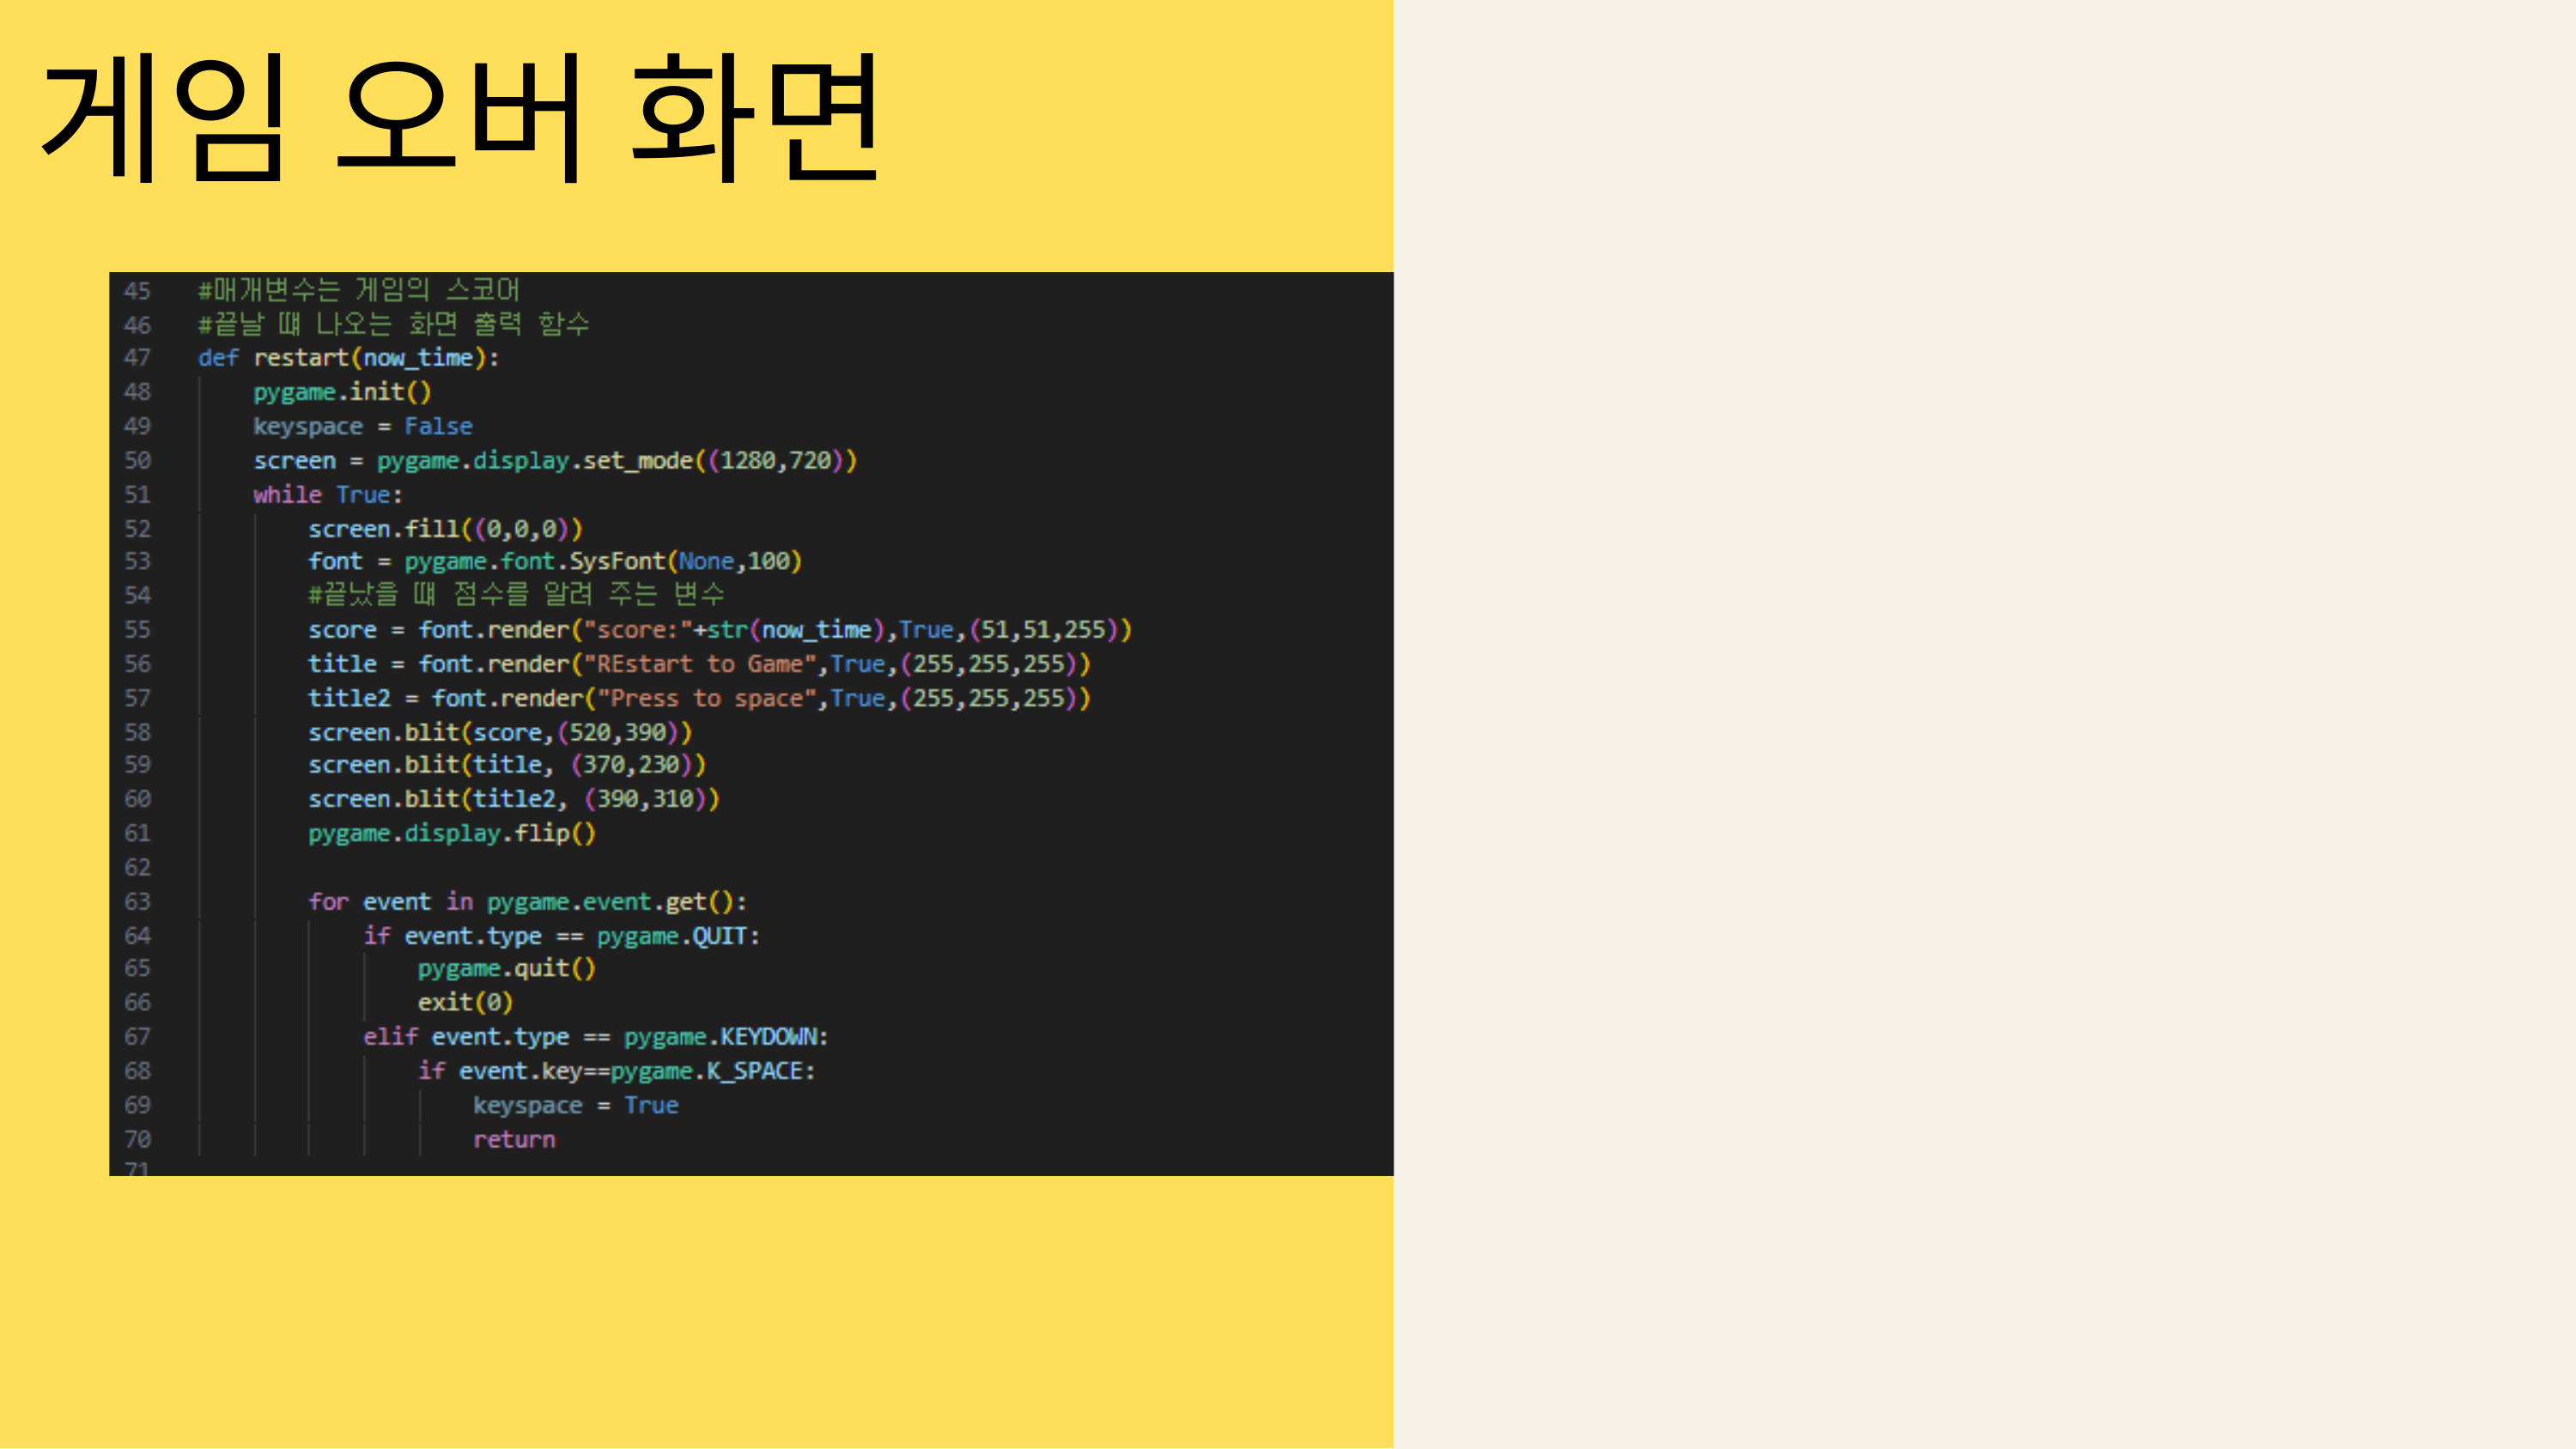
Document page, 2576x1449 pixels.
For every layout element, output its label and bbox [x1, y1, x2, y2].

text_box [0, 0, 1394, 1449]
